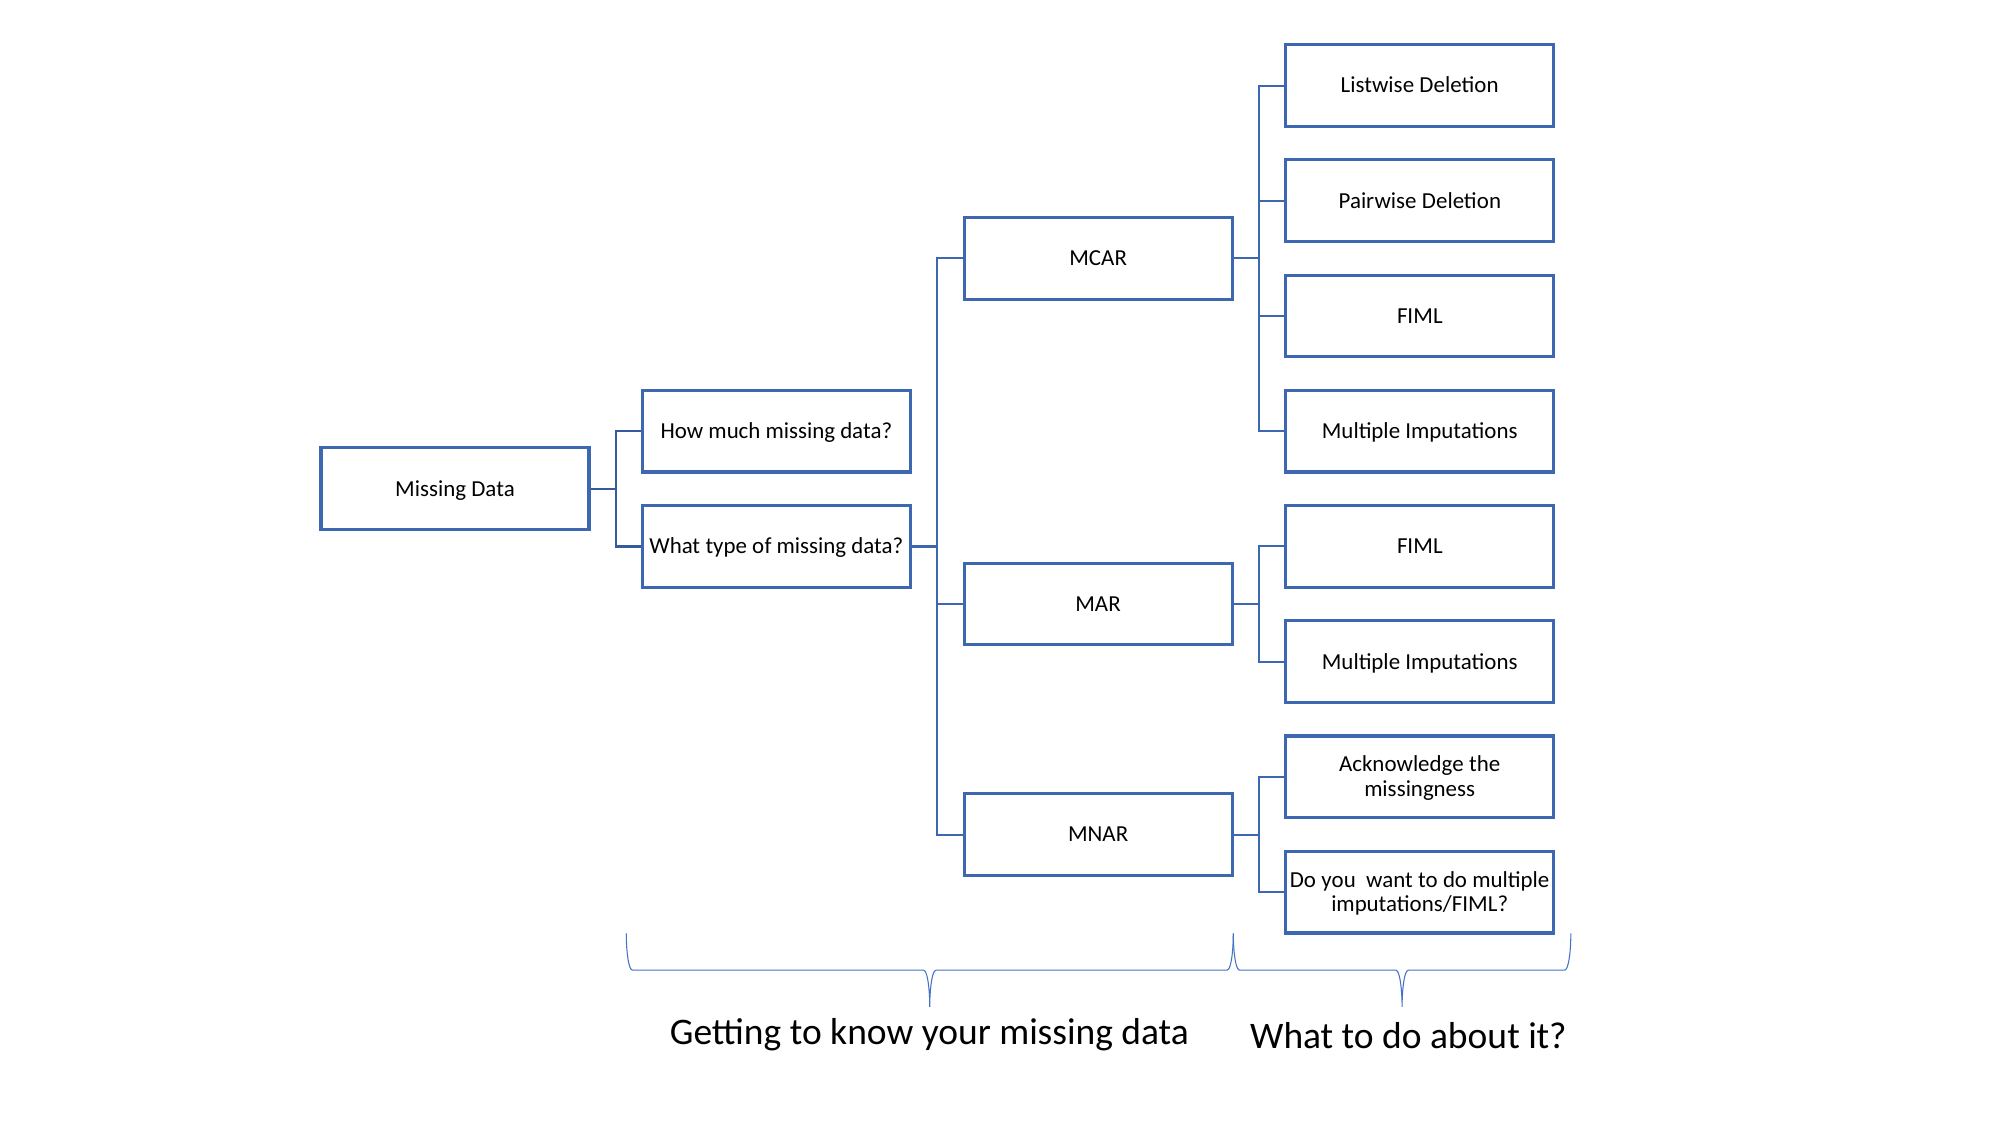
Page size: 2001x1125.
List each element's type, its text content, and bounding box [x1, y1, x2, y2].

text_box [0, 44, 1970, 934]
text_box Getting to know your missing data [655, 999, 1205, 1060]
text_box [1232, 934, 1572, 1004]
text_box [625, 934, 1233, 999]
text_box What to do about it? [1235, 1004, 1582, 1064]
